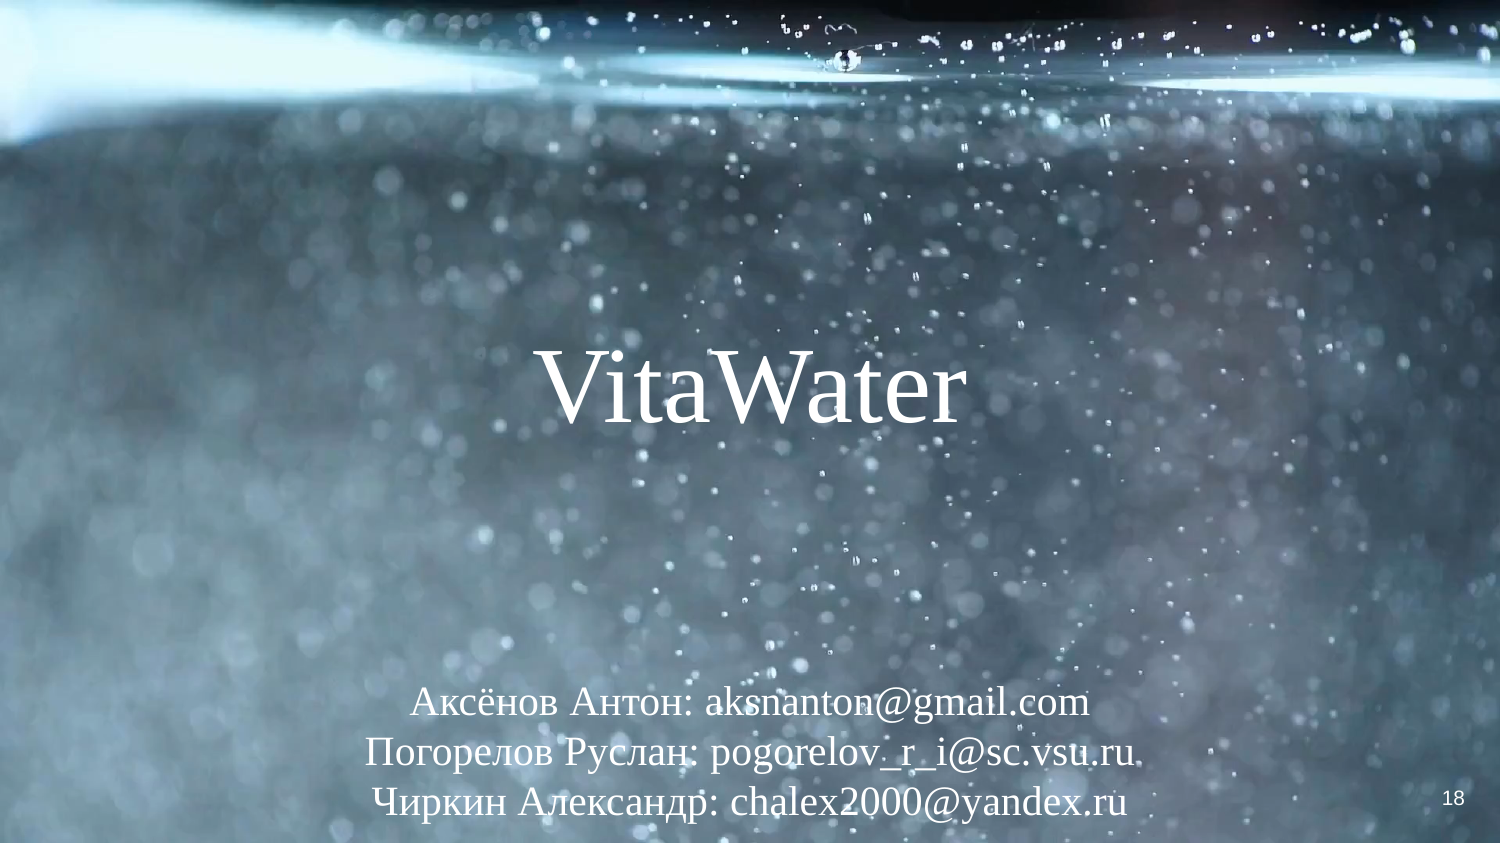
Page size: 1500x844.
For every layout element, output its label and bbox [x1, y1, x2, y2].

text_box [0, 0, 1500, 844]
